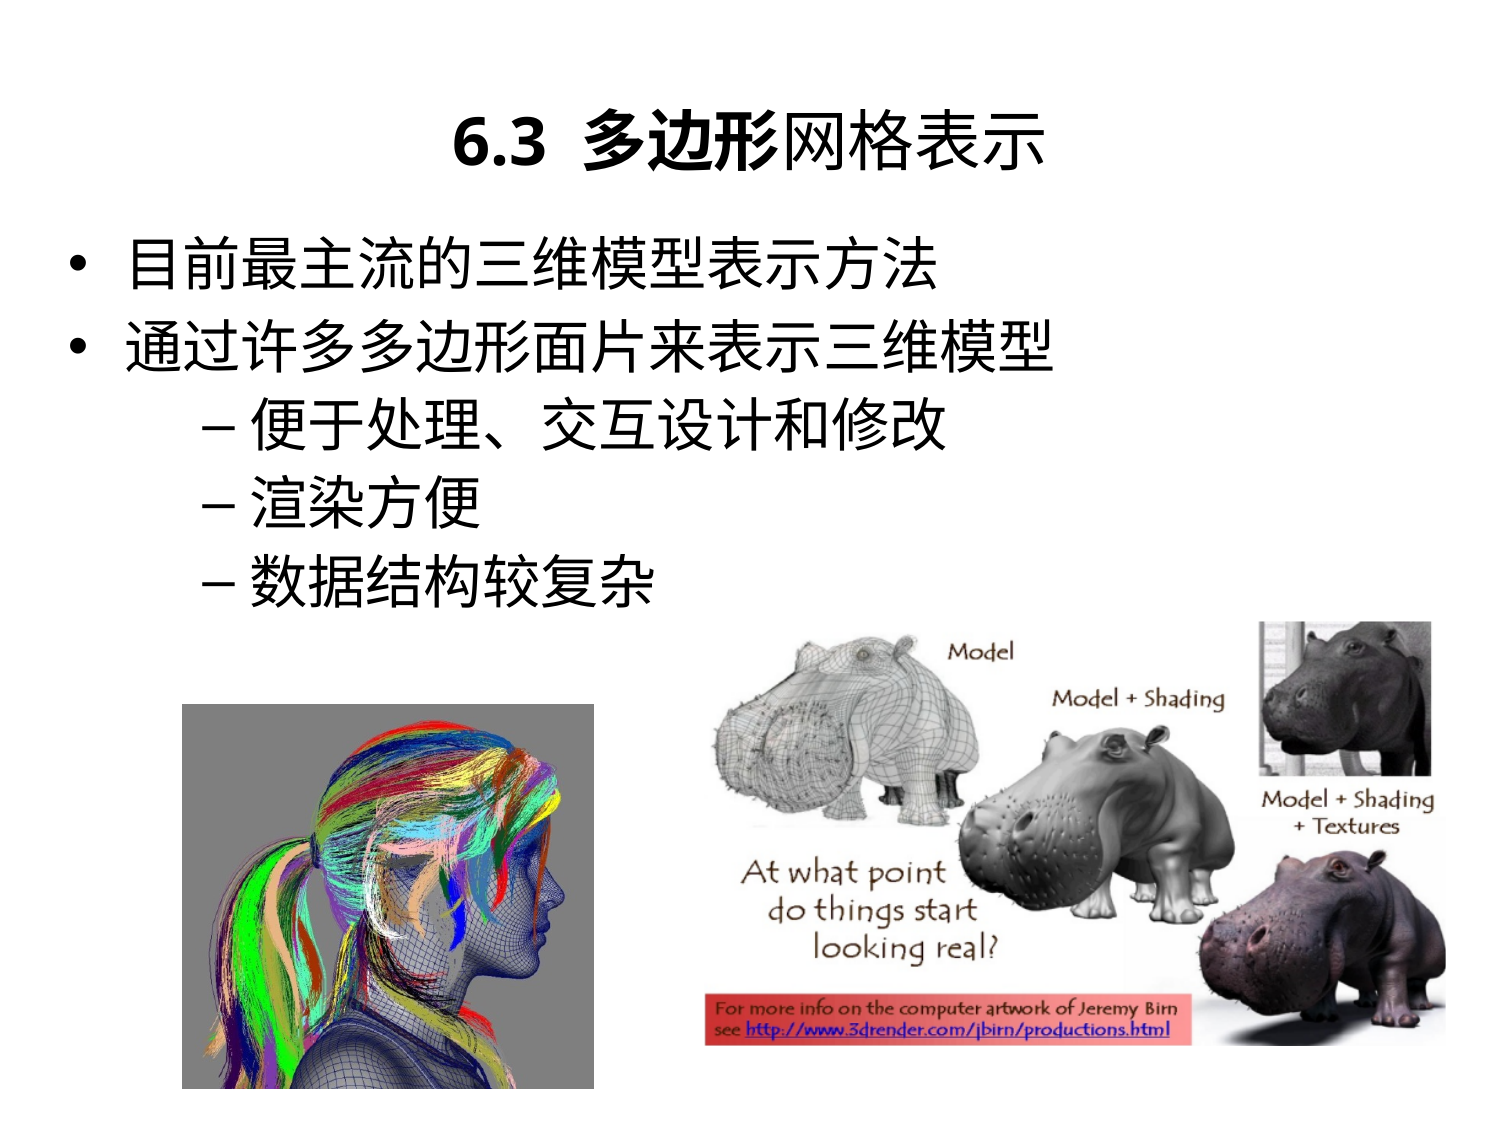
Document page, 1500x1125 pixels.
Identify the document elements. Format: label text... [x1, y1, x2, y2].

list 目前最主流的三维模型表示方法 通过许多多边形面片来表示三维模型 便于处理、交互设计和修改 渲染方便 数据结构较复杂 [52, 219, 1446, 1018]
picture [704, 621, 1446, 1046]
title 6.3 多边形网格表示 [74, 44, 1426, 219]
picture [182, 703, 594, 1089]
